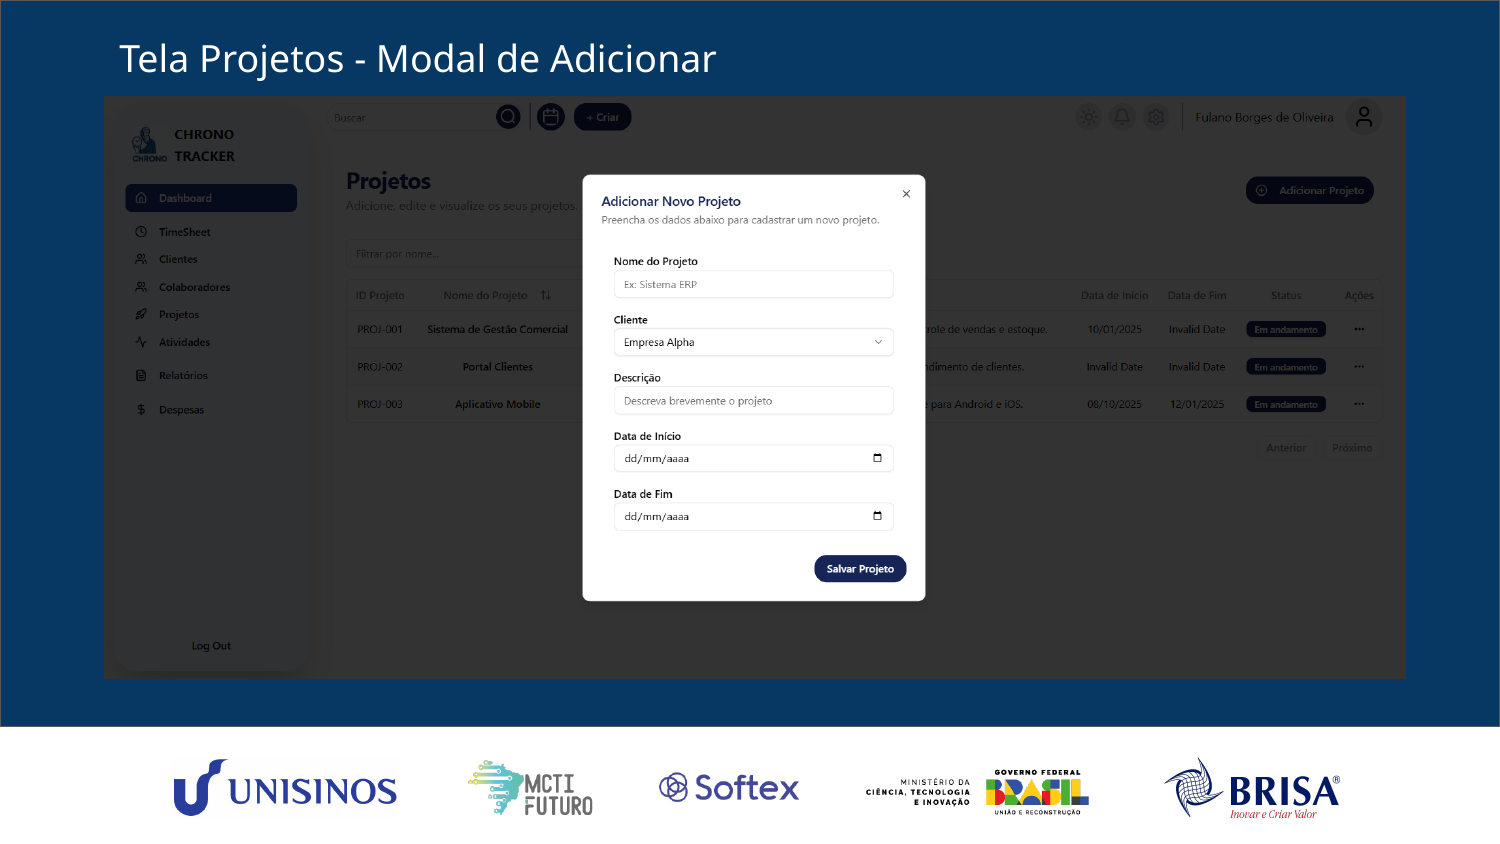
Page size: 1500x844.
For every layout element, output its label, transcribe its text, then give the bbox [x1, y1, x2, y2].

text_box [0, 0, 1500, 727]
text_box Tela Projetos - Modal de Adicionar [104, 20, 1135, 95]
picture [104, 95, 1407, 679]
picture [172, 741, 1341, 834]
